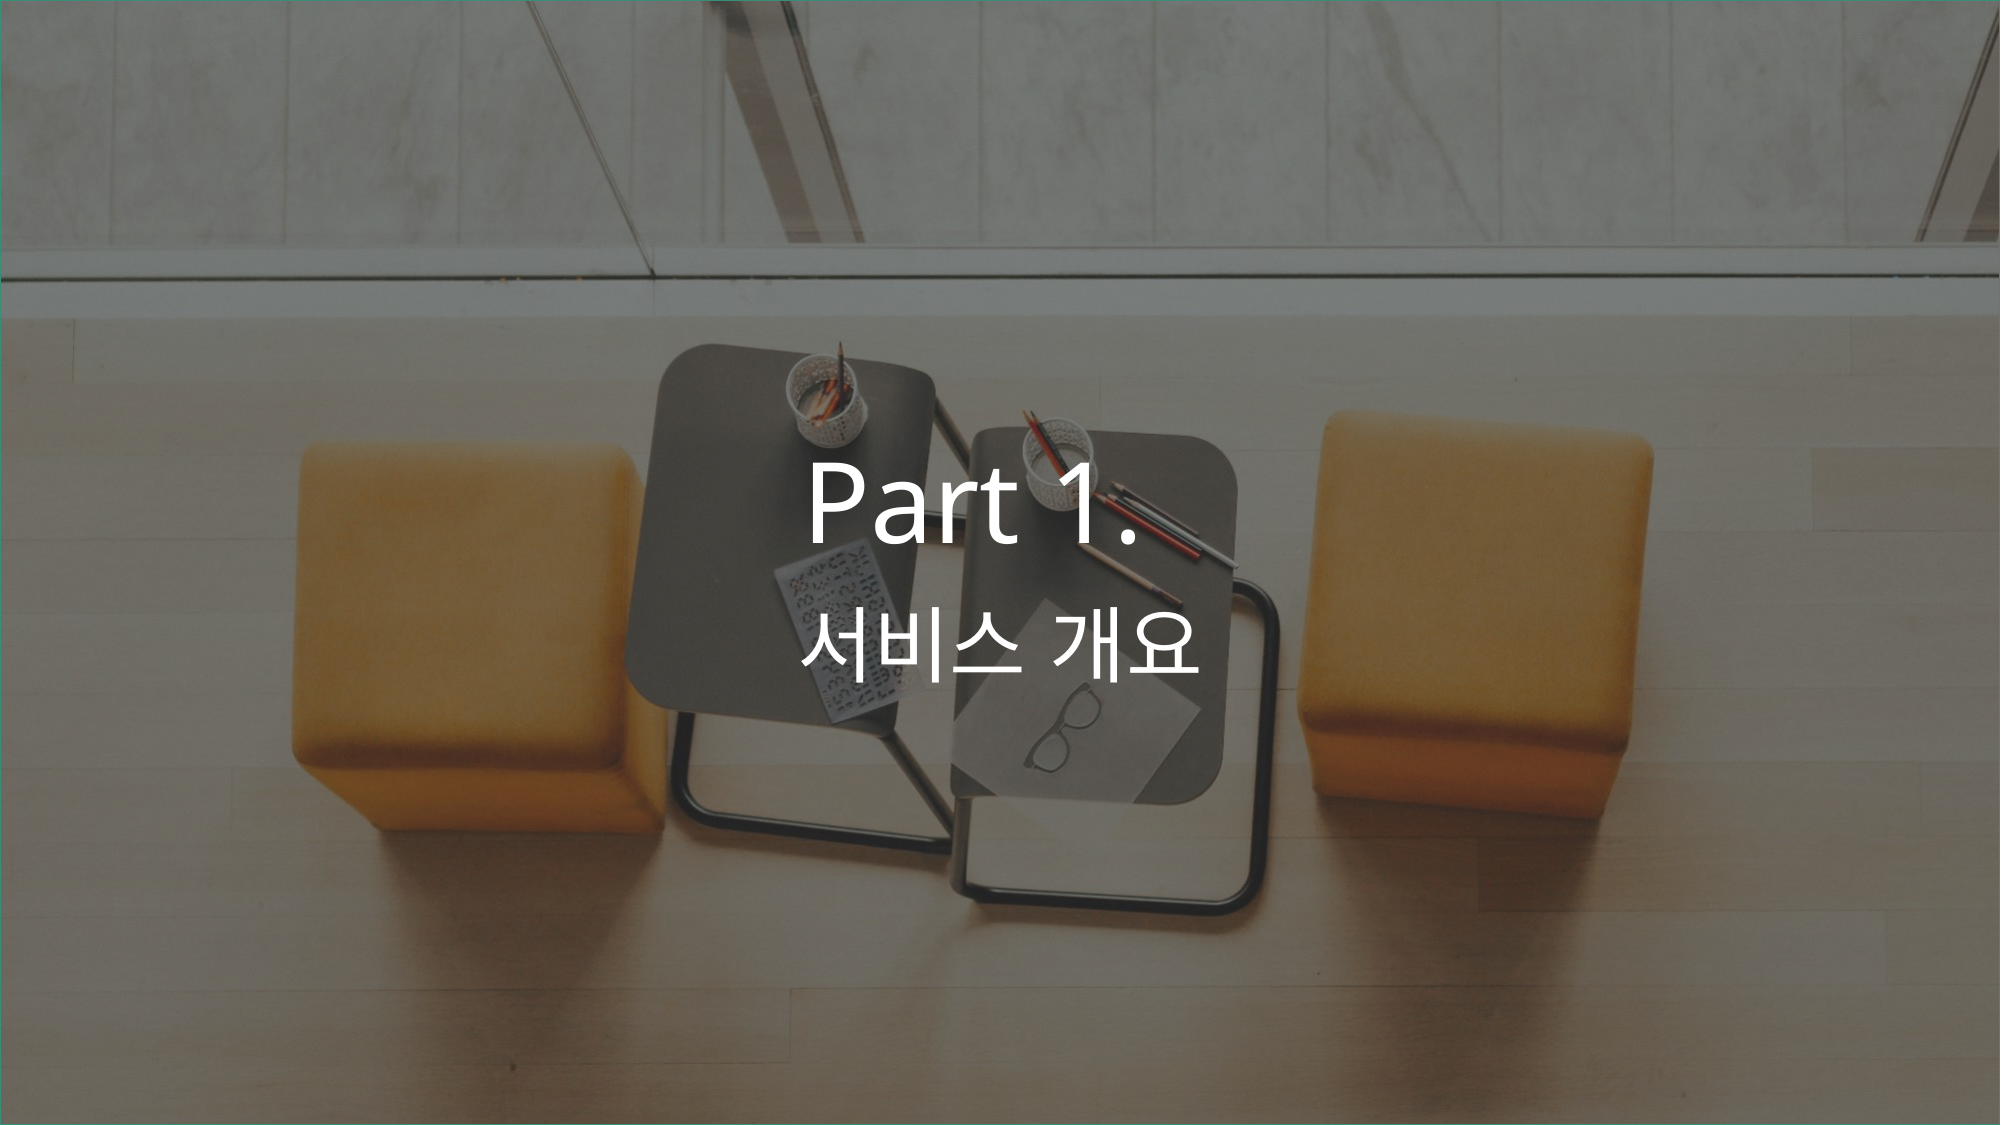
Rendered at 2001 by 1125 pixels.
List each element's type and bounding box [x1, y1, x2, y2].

picture [0, 0, 2000, 1125]
text_box [694, 422, 1305, 703]
